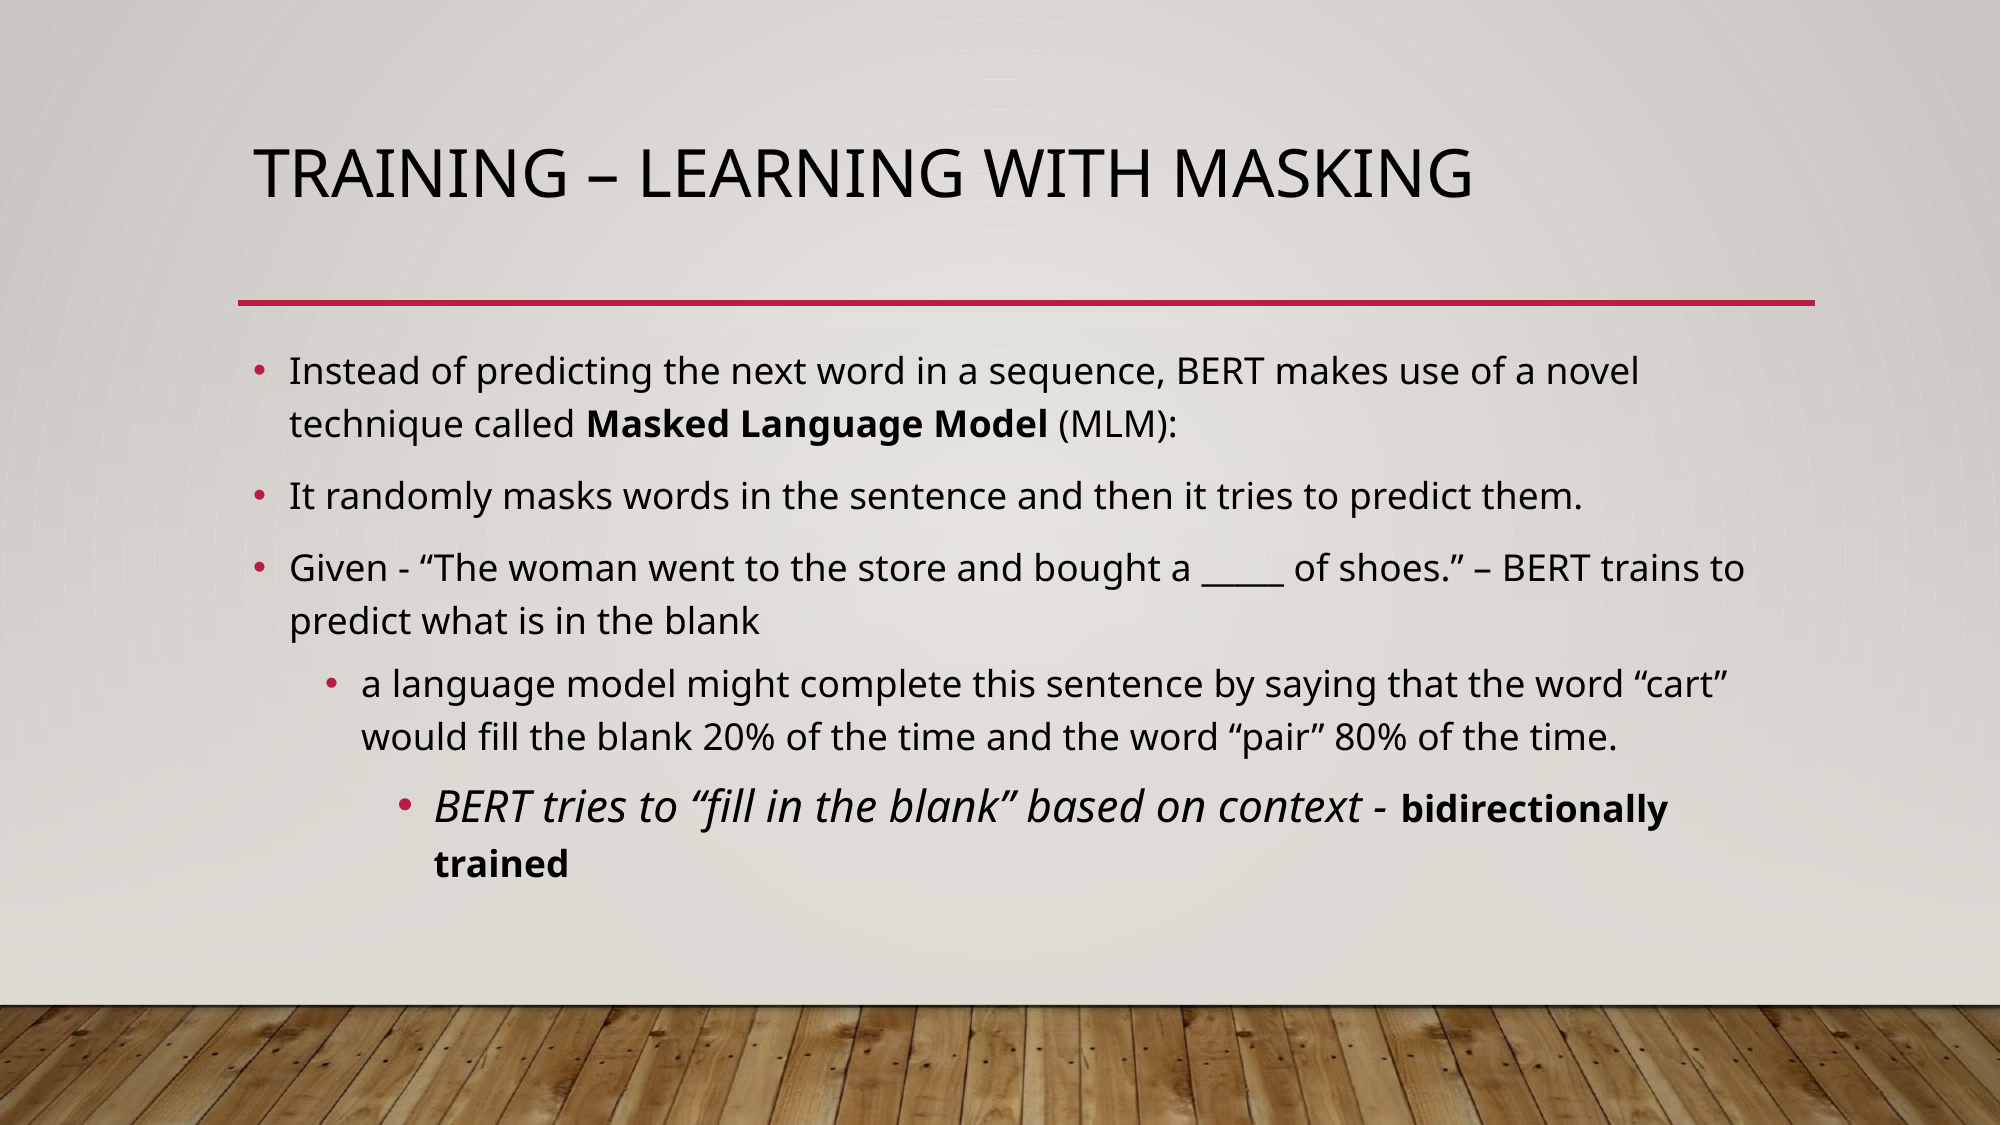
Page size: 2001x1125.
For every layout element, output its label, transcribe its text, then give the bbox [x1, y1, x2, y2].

title TRAINING – LEARNING WITH MASKING [238, 131, 1814, 305]
picture [0, 1005, 2000, 1125]
list Instead of predicting the next word in a sequence, BERT makes use of a novel technique called Masked Language Model (MLM): It randomly masks words in the sentence and then it tries to predict them. Given - “The woman went to the store and bought a _____ of shoes.” – BERT trains to predict what is in the blank a language model might complete this sentence by saying that the word “cart” would fill the blank 20% of the time and the word “pair” 80% of the time. BERT tries to “fill in the blank” based on context - bidirectionally trained [238, 330, 1814, 897]
